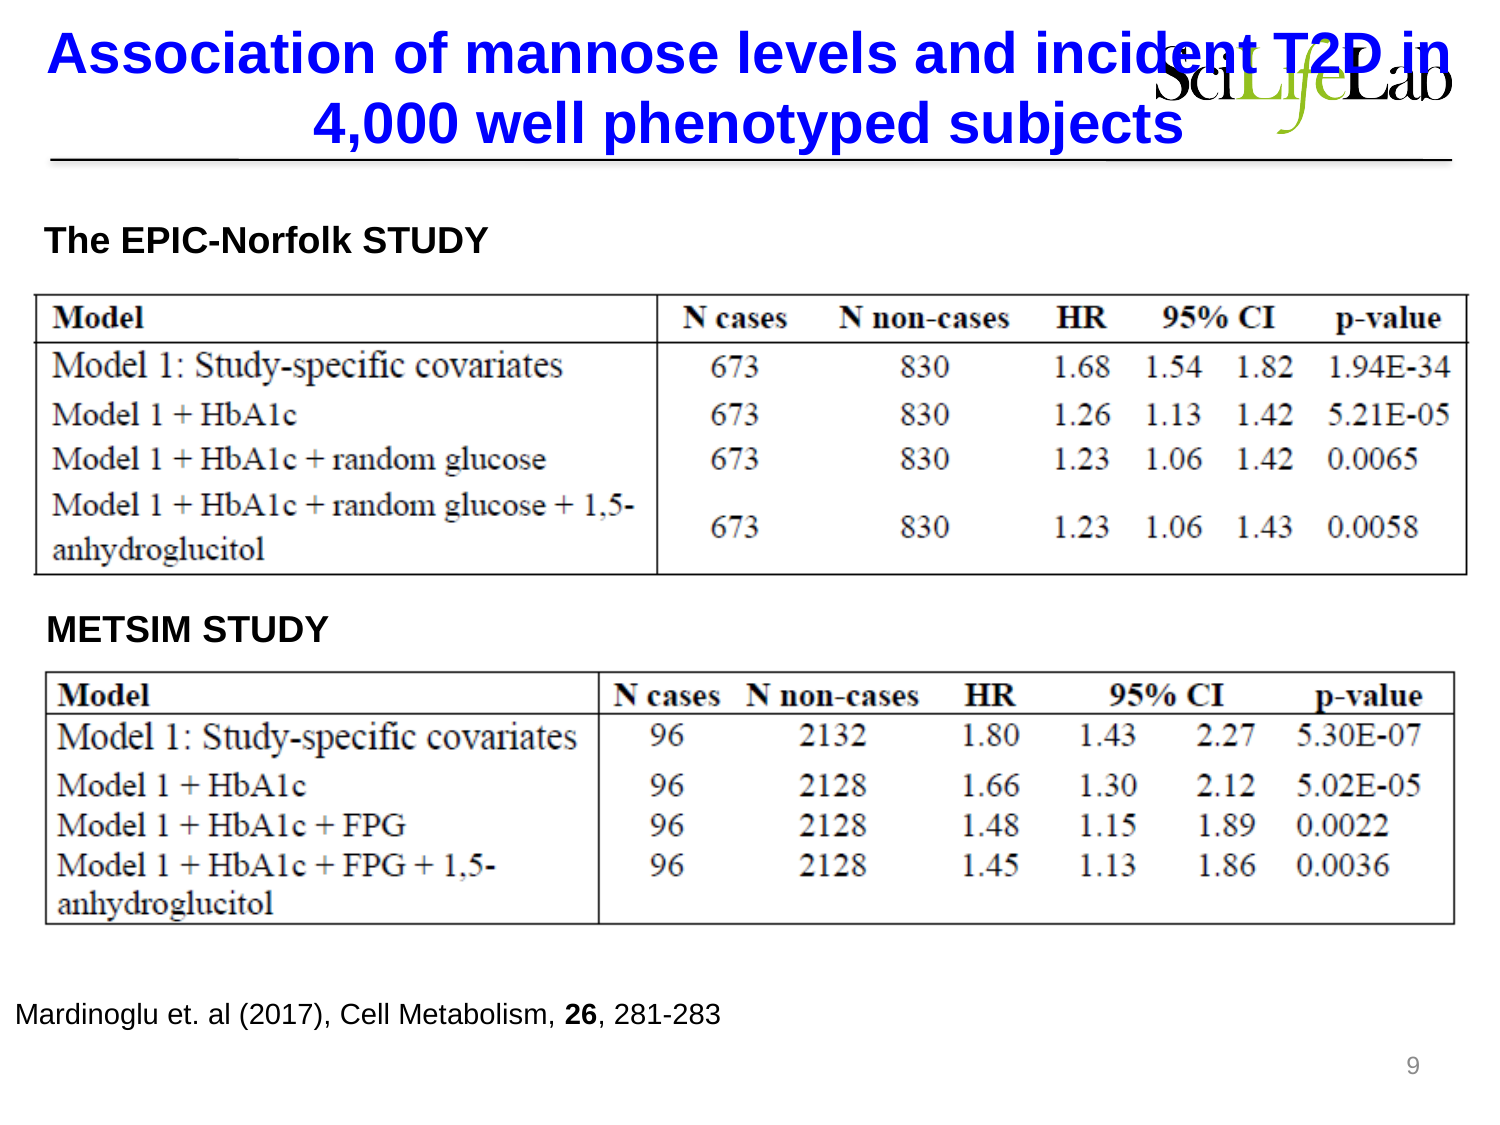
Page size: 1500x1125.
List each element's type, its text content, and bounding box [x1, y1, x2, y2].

text_box METSIM STUDY [31, 599, 370, 655]
picture [17, 279, 1483, 591]
picture [23, 656, 1483, 946]
text_box The EPIC-Norfolk STUDY [29, 208, 529, 268]
slide_number 9 [1085, 1034, 1436, 1094]
text_box Association of mannose levels and incident T2D in 4,000 well phenotyped subjects [0, 8, 1500, 163]
text_box Mardinoglu et. al (2017), Cell Metabolism, 26, 281-283 [0, 987, 826, 1038]
